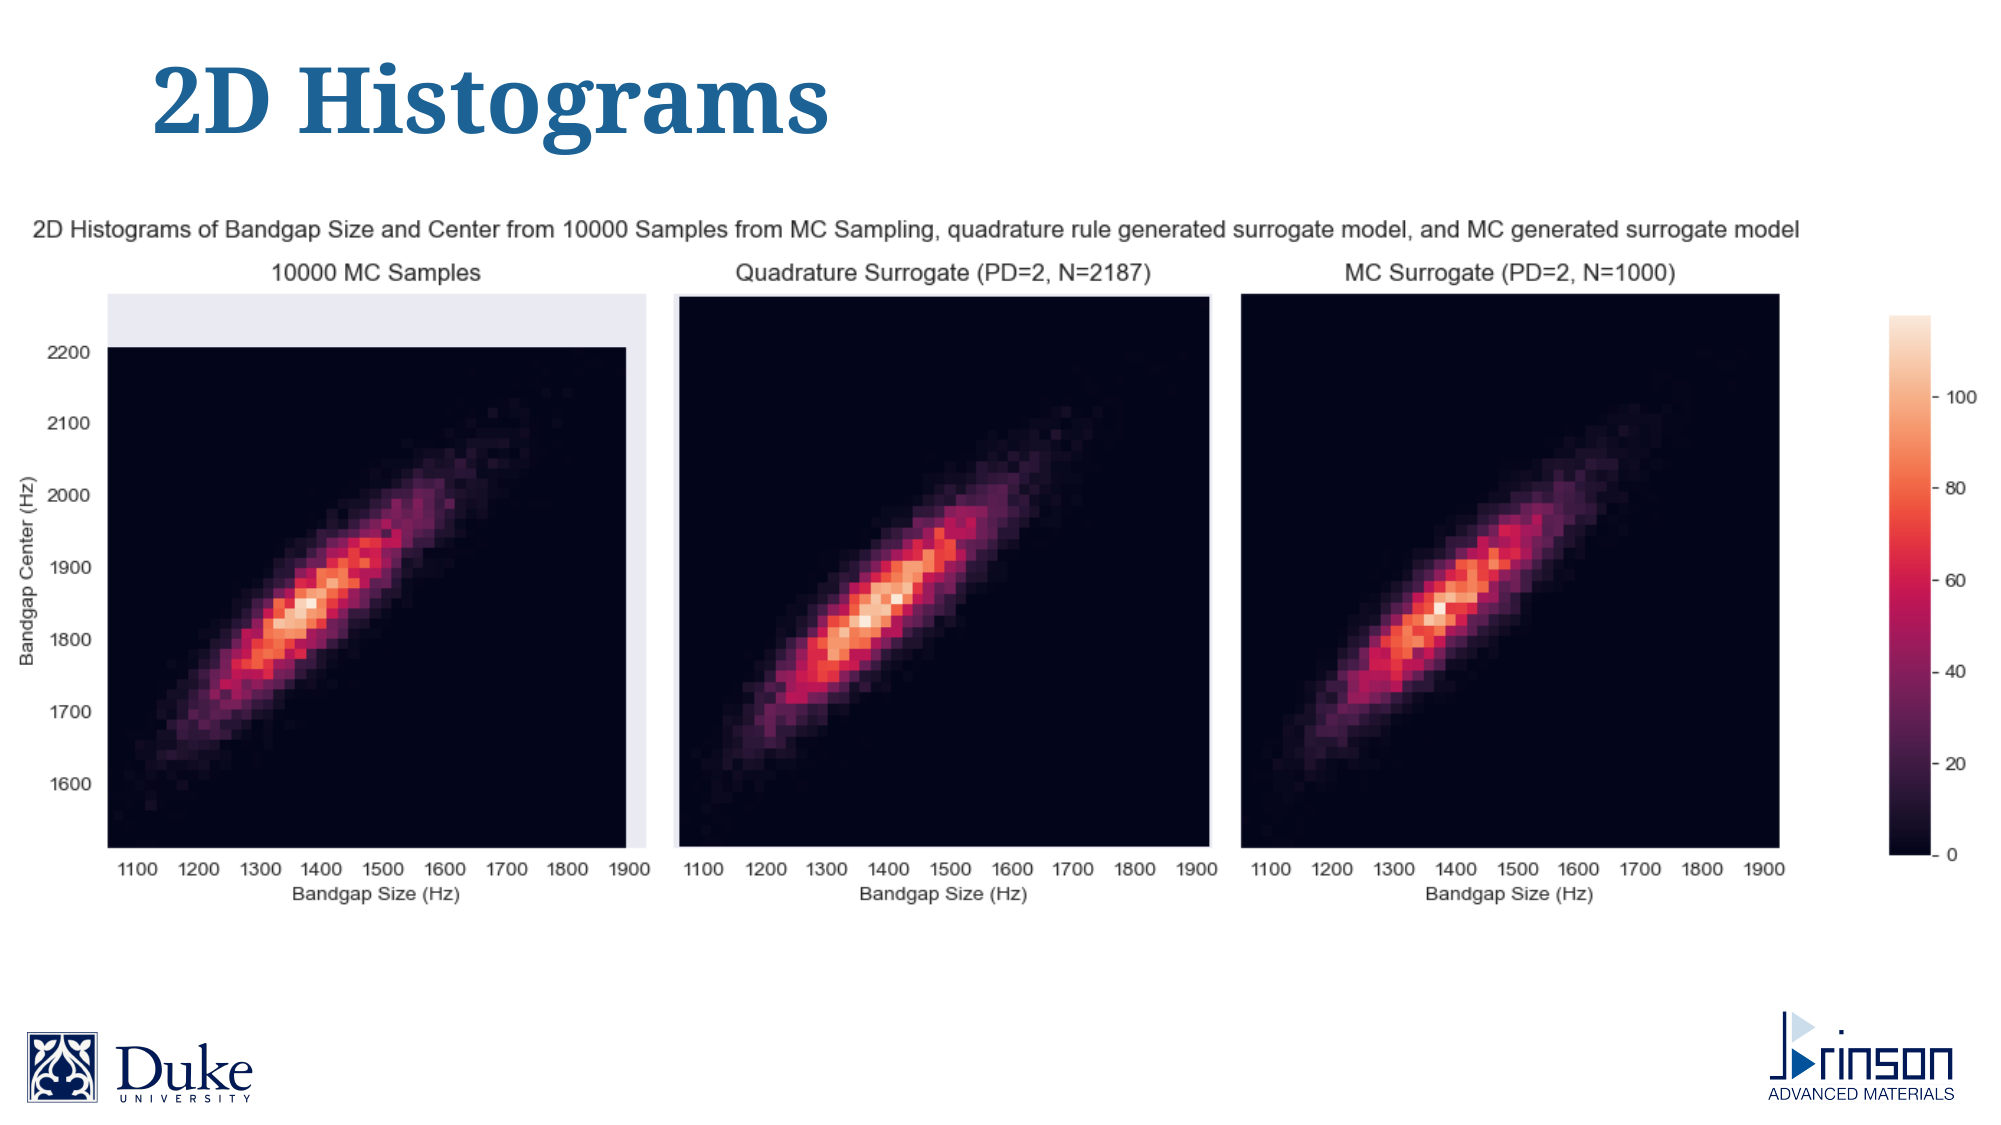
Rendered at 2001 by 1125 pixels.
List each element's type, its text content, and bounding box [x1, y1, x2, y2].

picture [27, 1032, 98, 1103]
title 2D Histograms [137, 17, 1863, 191]
picture [1768, 1011, 1957, 1108]
picture [115, 1042, 253, 1103]
picture [6, 206, 1993, 919]
